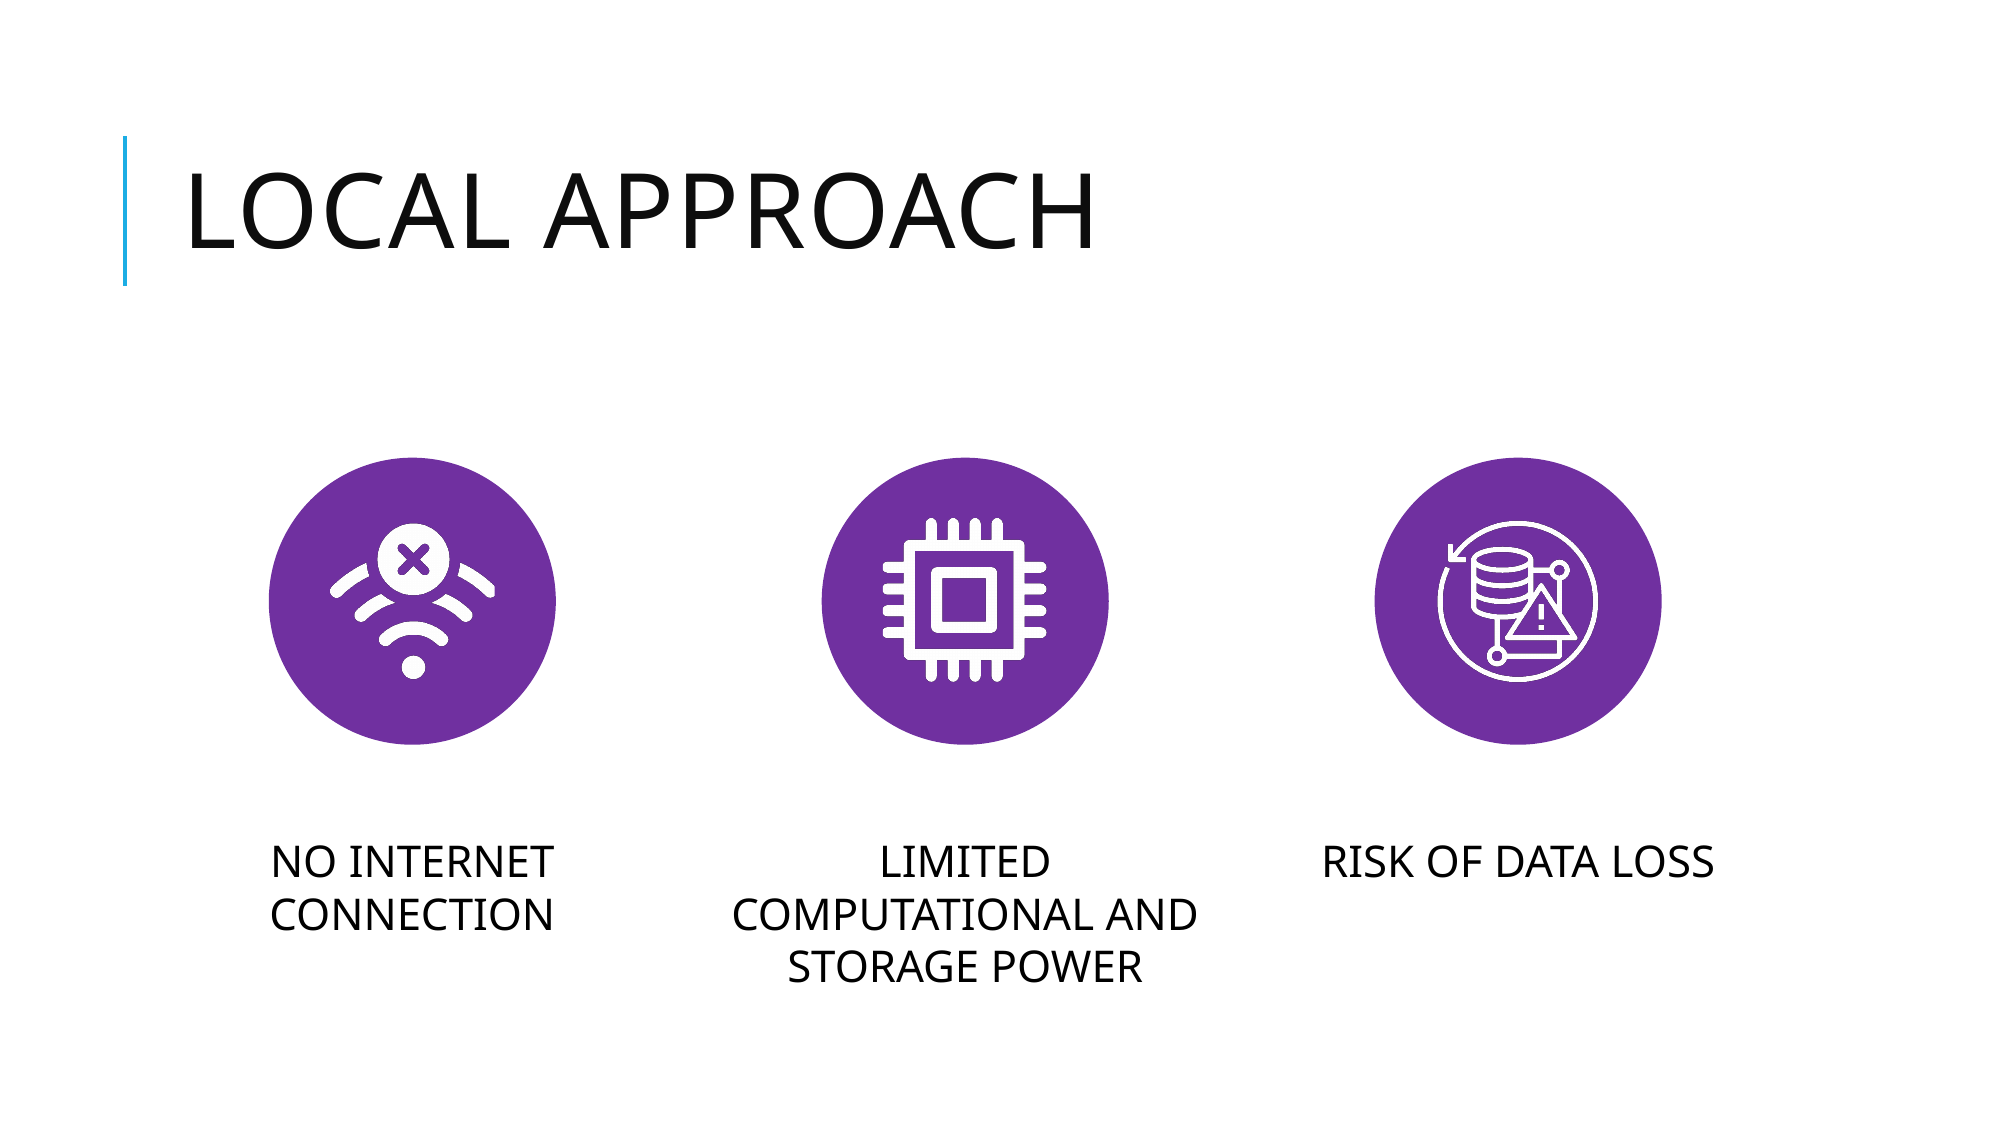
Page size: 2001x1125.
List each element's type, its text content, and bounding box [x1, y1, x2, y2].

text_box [167, 374, 1763, 1036]
title local approach [168, 96, 1763, 342]
